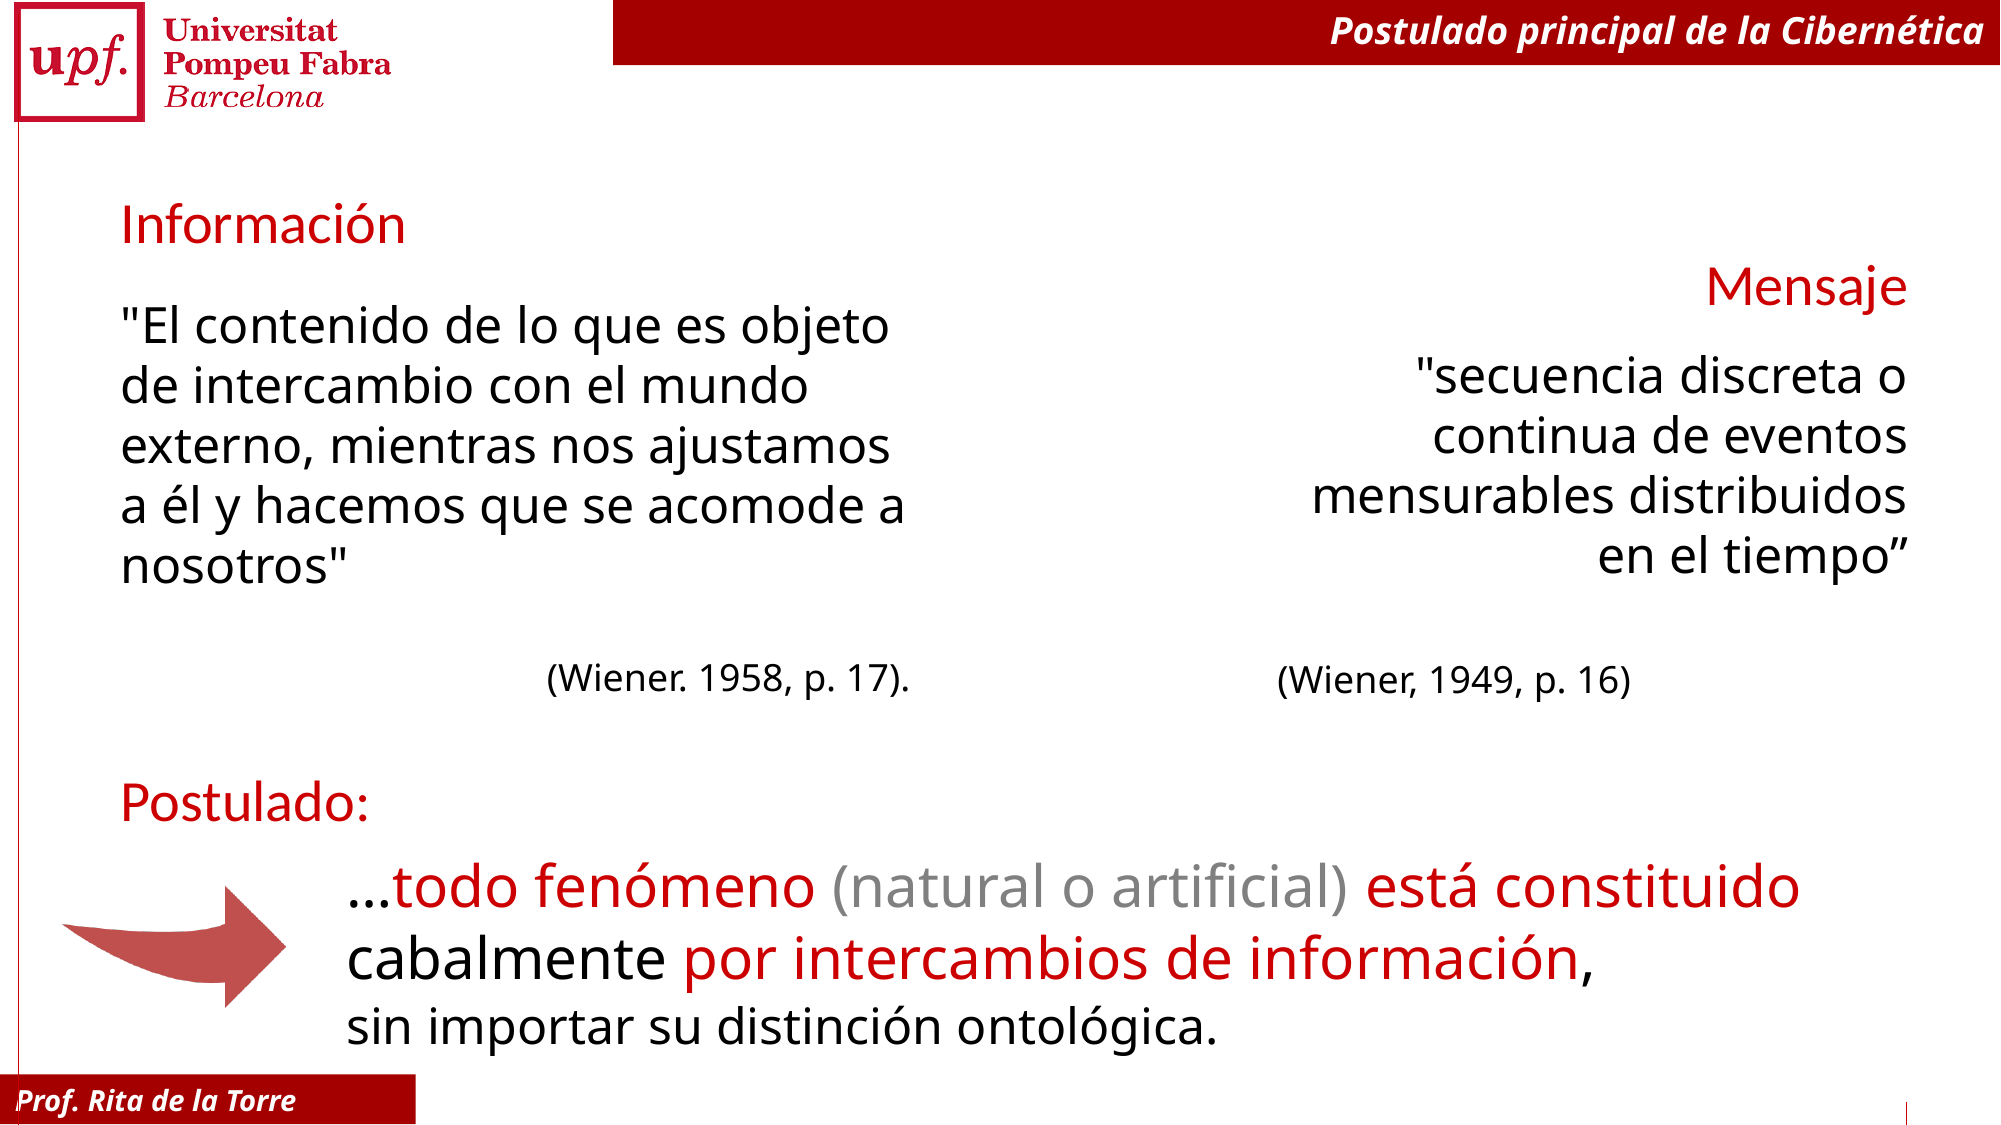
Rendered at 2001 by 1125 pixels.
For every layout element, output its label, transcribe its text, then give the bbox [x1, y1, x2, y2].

text_box Mensaje [1581, 239, 1923, 325]
text_box Postulado: [105, 756, 448, 841]
text_box Información [105, 177, 448, 263]
text_box "secuencia discreta o continua de eventos mensurables distribuidos en el tiempo” (Wiener, 1949, p. 16) [1249, 336, 1923, 712]
text_box "El contenido de lo que es objeto de intercambio con el mundo externo, mientras nos ajustamos a él y hacemos que se acomode a nosotros" (Wiener. 1958, p. 17). [105, 286, 926, 706]
title Postulado principal de la Cibernética [613, 0, 2000, 66]
text_box …todo fenómeno (natural o artificial) está constituido cabalmente por intercambios de información, sin importar su distinción ontológica. [331, 833, 2000, 1063]
picture [50, 823, 296, 1069]
picture [14, 2, 407, 122]
